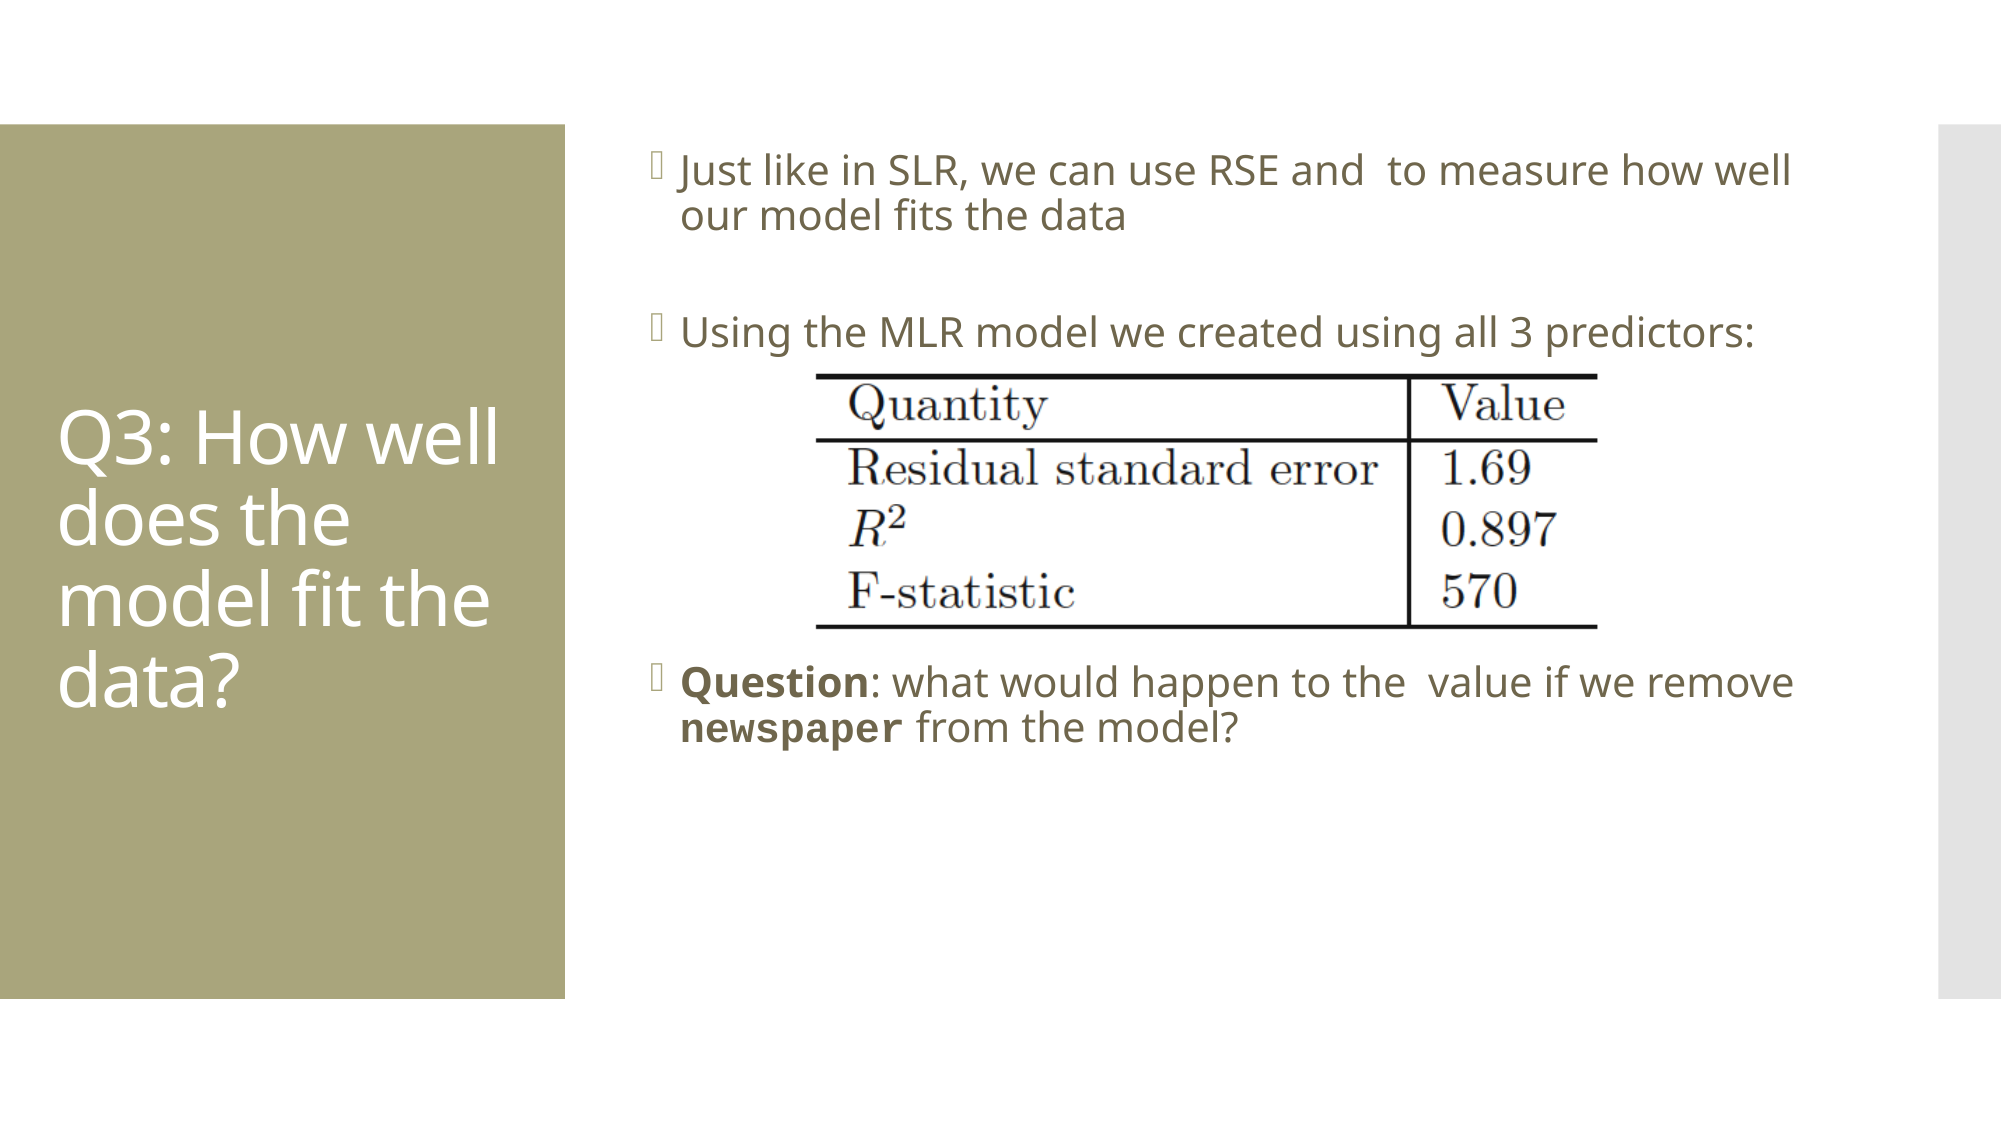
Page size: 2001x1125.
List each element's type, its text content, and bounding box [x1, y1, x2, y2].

title Q3: How well does the model fit the data? [41, 184, 525, 940]
picture [804, 360, 1606, 640]
